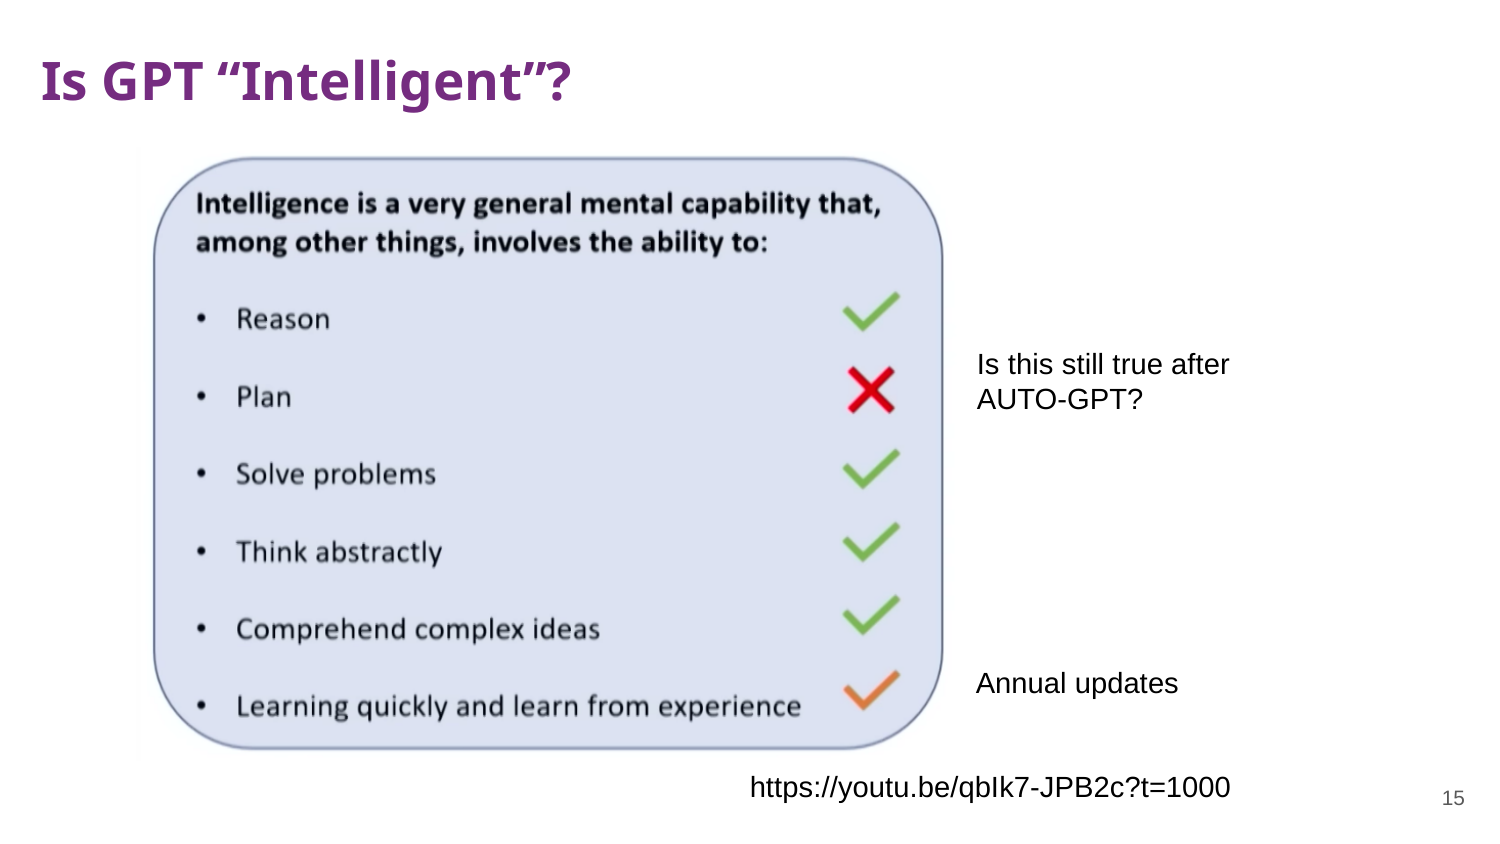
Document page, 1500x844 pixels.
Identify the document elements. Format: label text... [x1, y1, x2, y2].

text_box https://youtu.be/qbIk7-JPB2c?t=1000 [735, 760, 1247, 811]
picture [136, 147, 963, 762]
text_box Annual updates [968, 656, 1269, 707]
slide_number 15 [1389, 764, 1480, 830]
title Is GPT “Intelligent”? [26, 32, 1425, 127]
text_box Is this still true after AUTO-GPT? [968, 338, 1270, 423]
